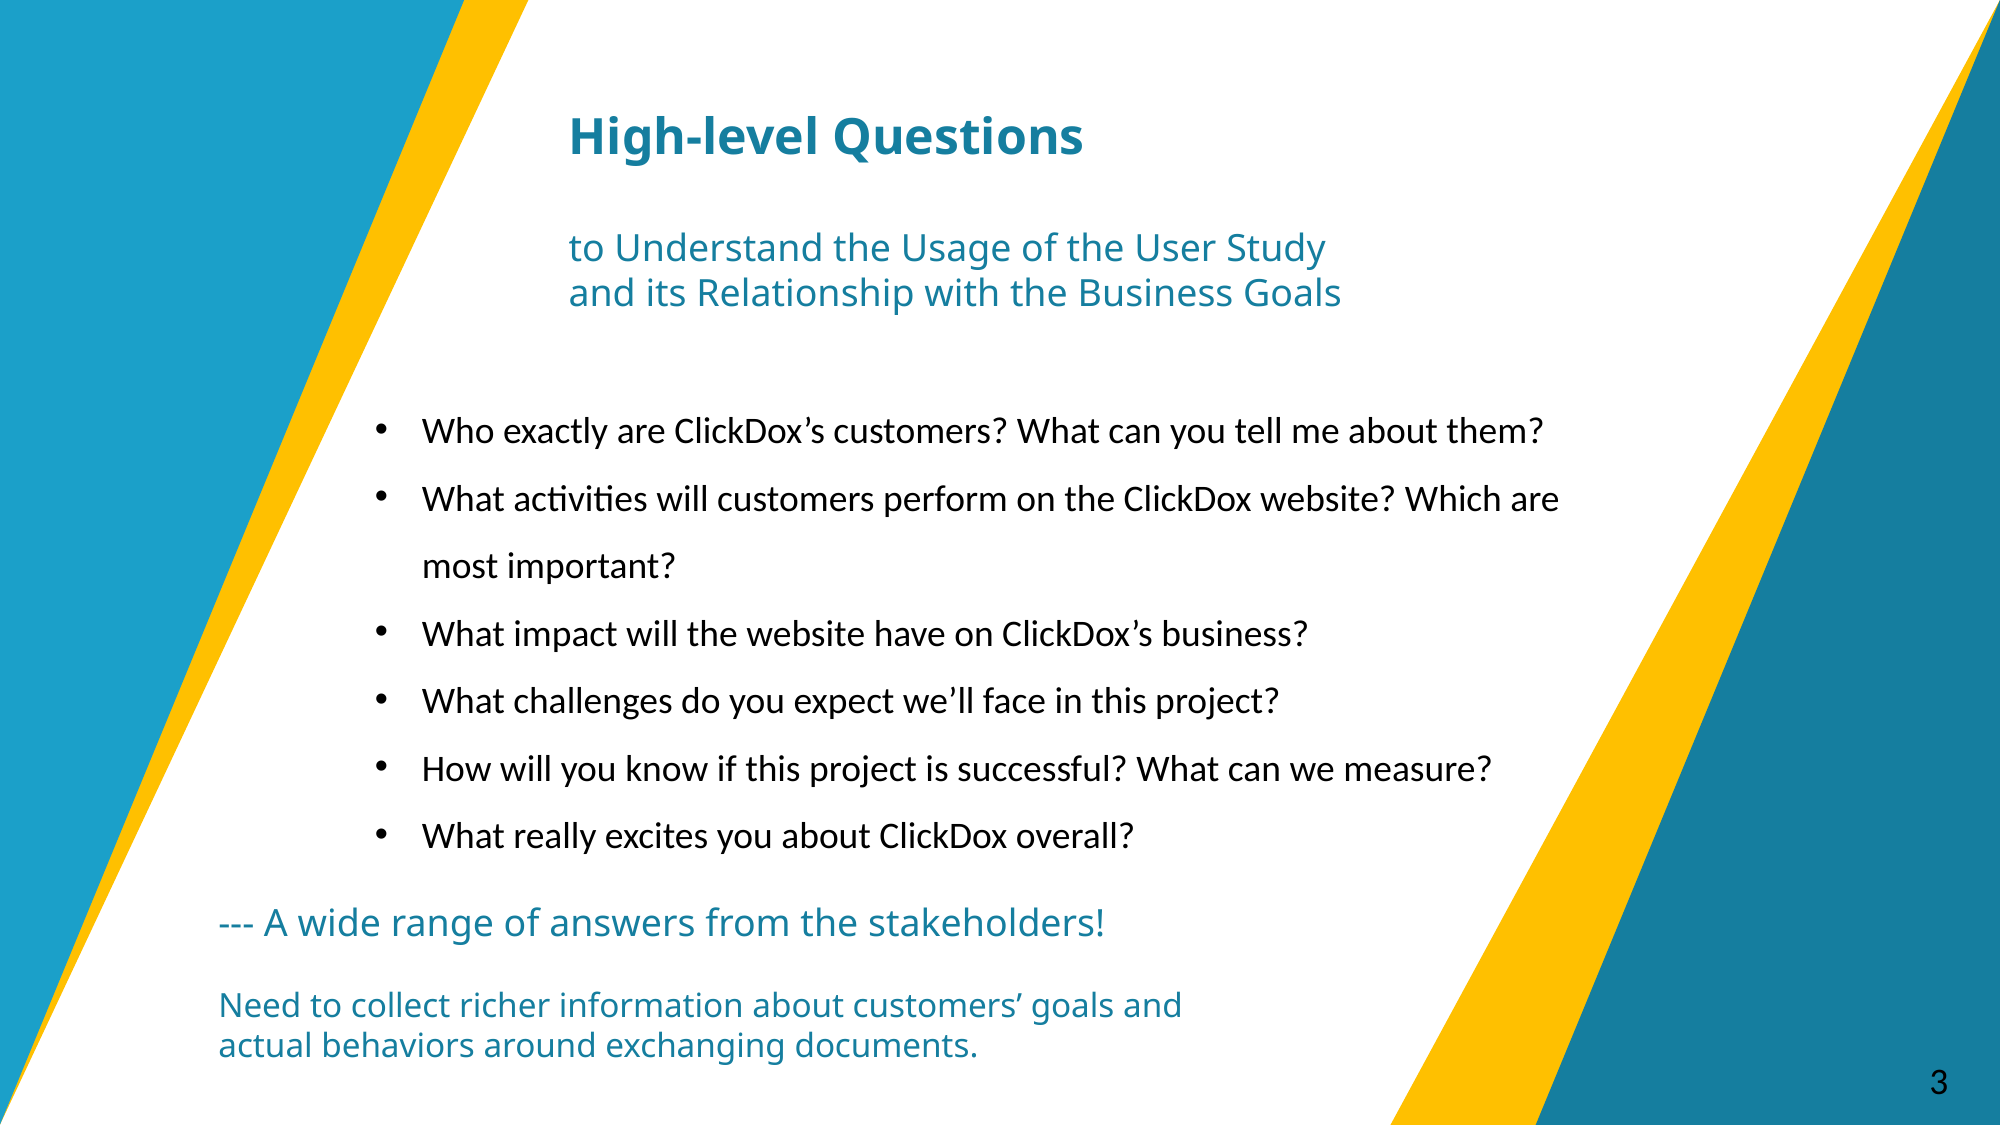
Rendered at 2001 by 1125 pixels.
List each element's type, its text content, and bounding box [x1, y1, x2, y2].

text_box High-level Questions to Understand the Usage of the User Study and its Relationship with the Business Goals [553, 96, 1613, 322]
text_box 3 [1914, 1049, 2000, 1110]
text_box --- A wide range of answers from the stakeholders! Need to collect richer information about customers’ goals and actual behaviors around exchanging documents. [203, 891, 1263, 1072]
text_box Who exactly are ClickDox’s customers? What can you tell me about them? What activities will customers perform on the ClickDox website? Which are most important? What impact will the website have on ClickDox’s business? What challenges do you expect we’ll face in this project? How will you know if this project is successful? What can we measure? What really excites you about ClickDox overall? [360, 376, 1613, 864]
